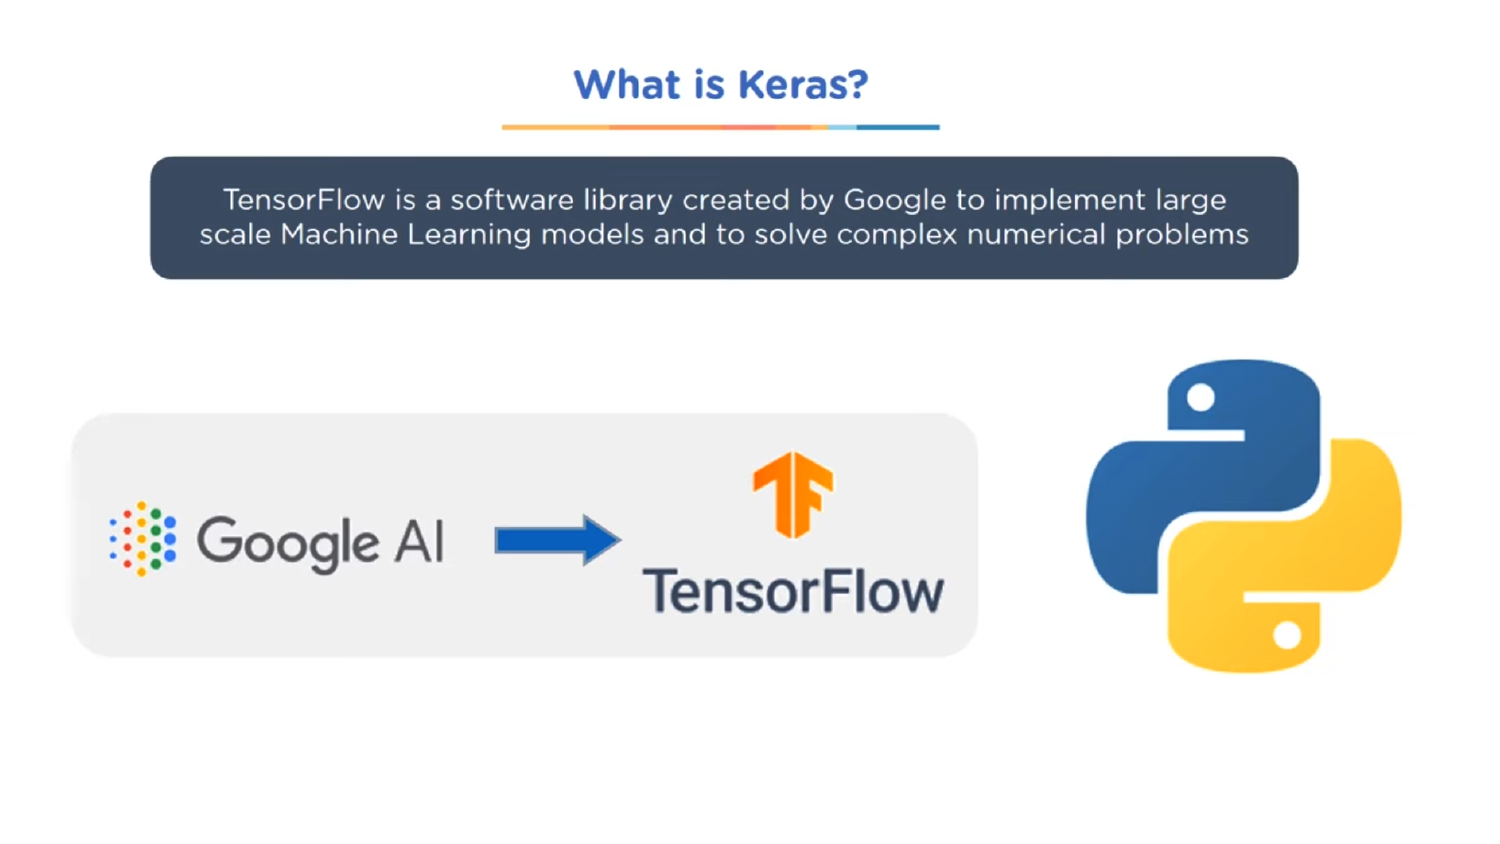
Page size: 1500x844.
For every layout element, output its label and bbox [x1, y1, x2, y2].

picture [24, 24, 1476, 735]
